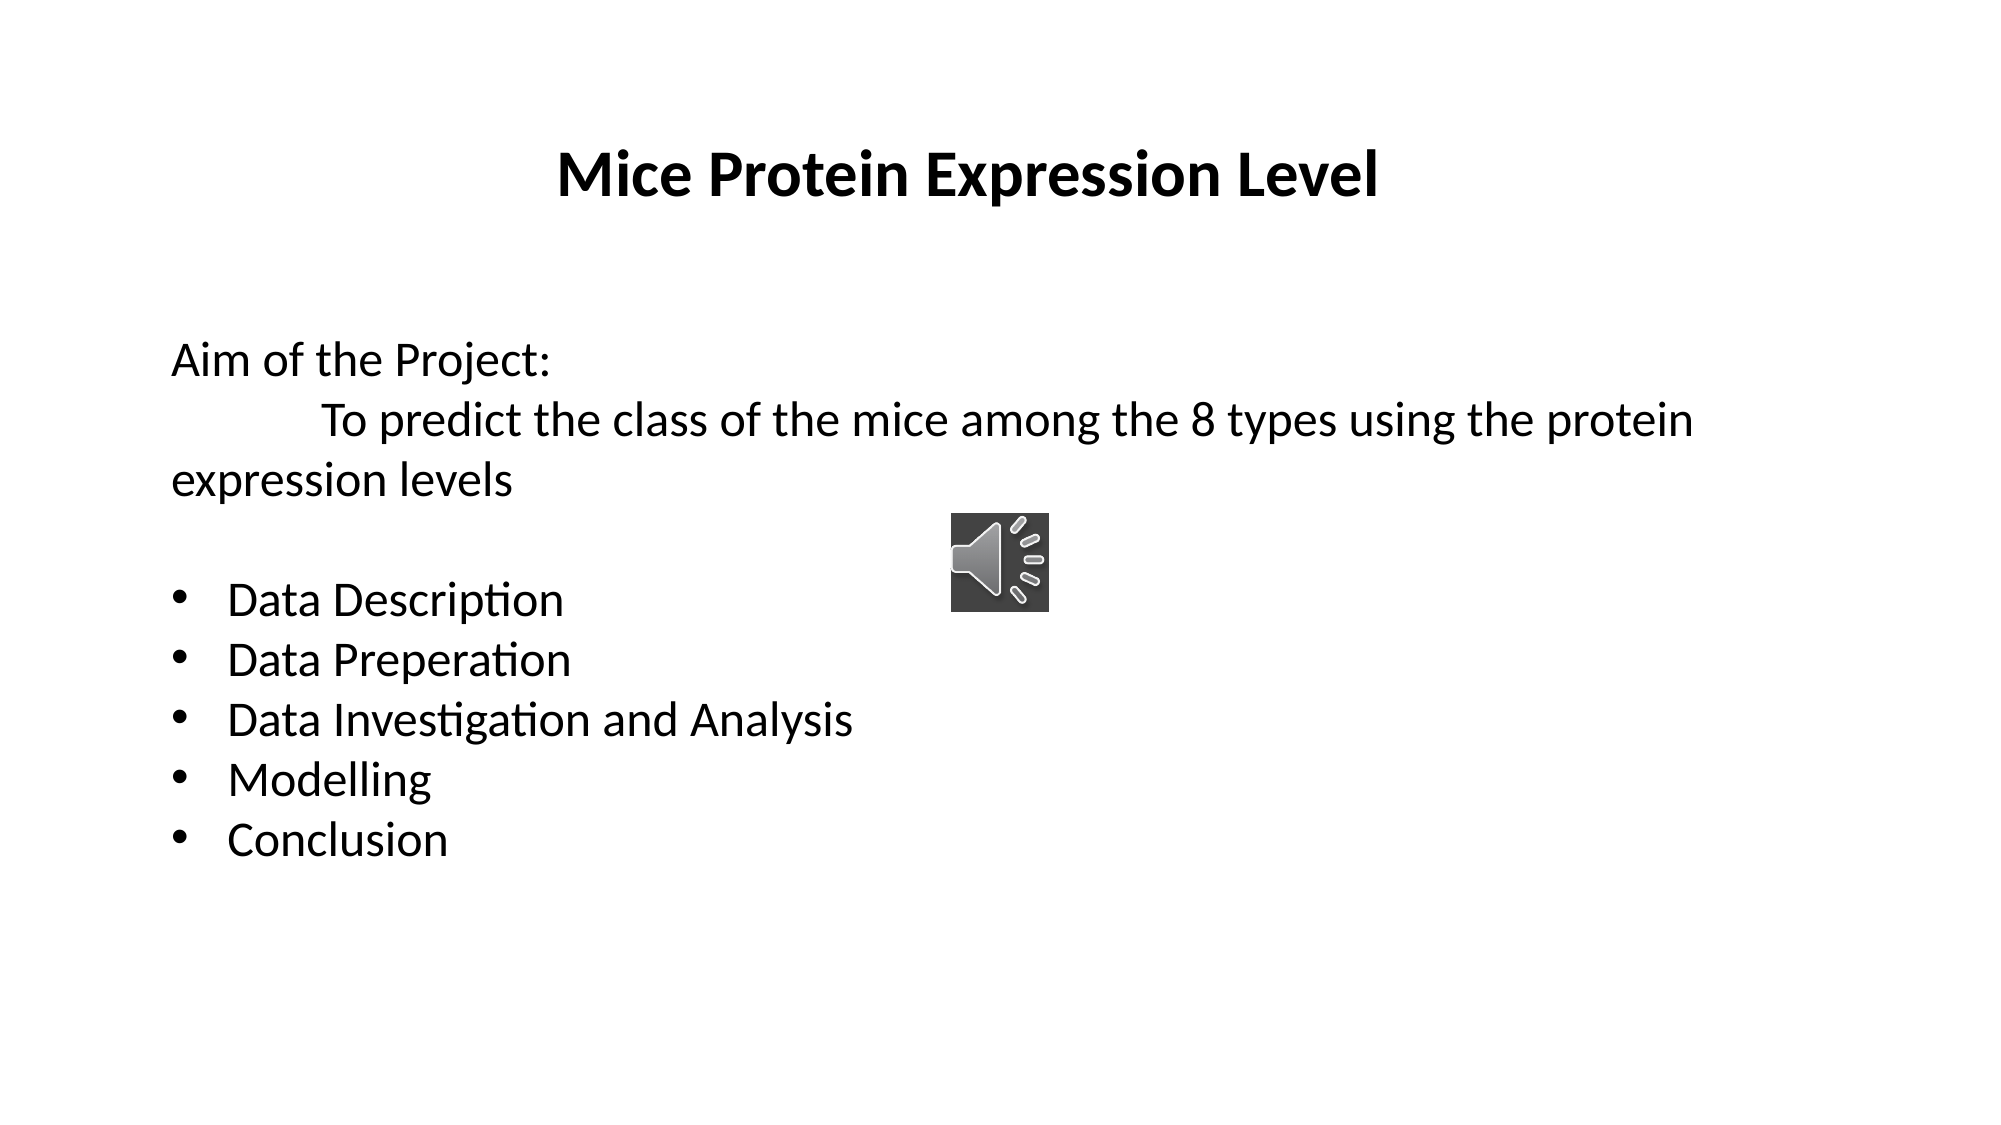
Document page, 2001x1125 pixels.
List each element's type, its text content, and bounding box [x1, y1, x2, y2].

text_box Aim of the Project: To predict the class of the mice among the 8 types using the protein expression levels Data Description Data Preperation Data Investigation and Analysis Modelling Conclusion [156, 318, 1815, 874]
text_box Mice Protein Expression Level [289, 122, 1648, 218]
picture [949, 512, 1050, 613]
